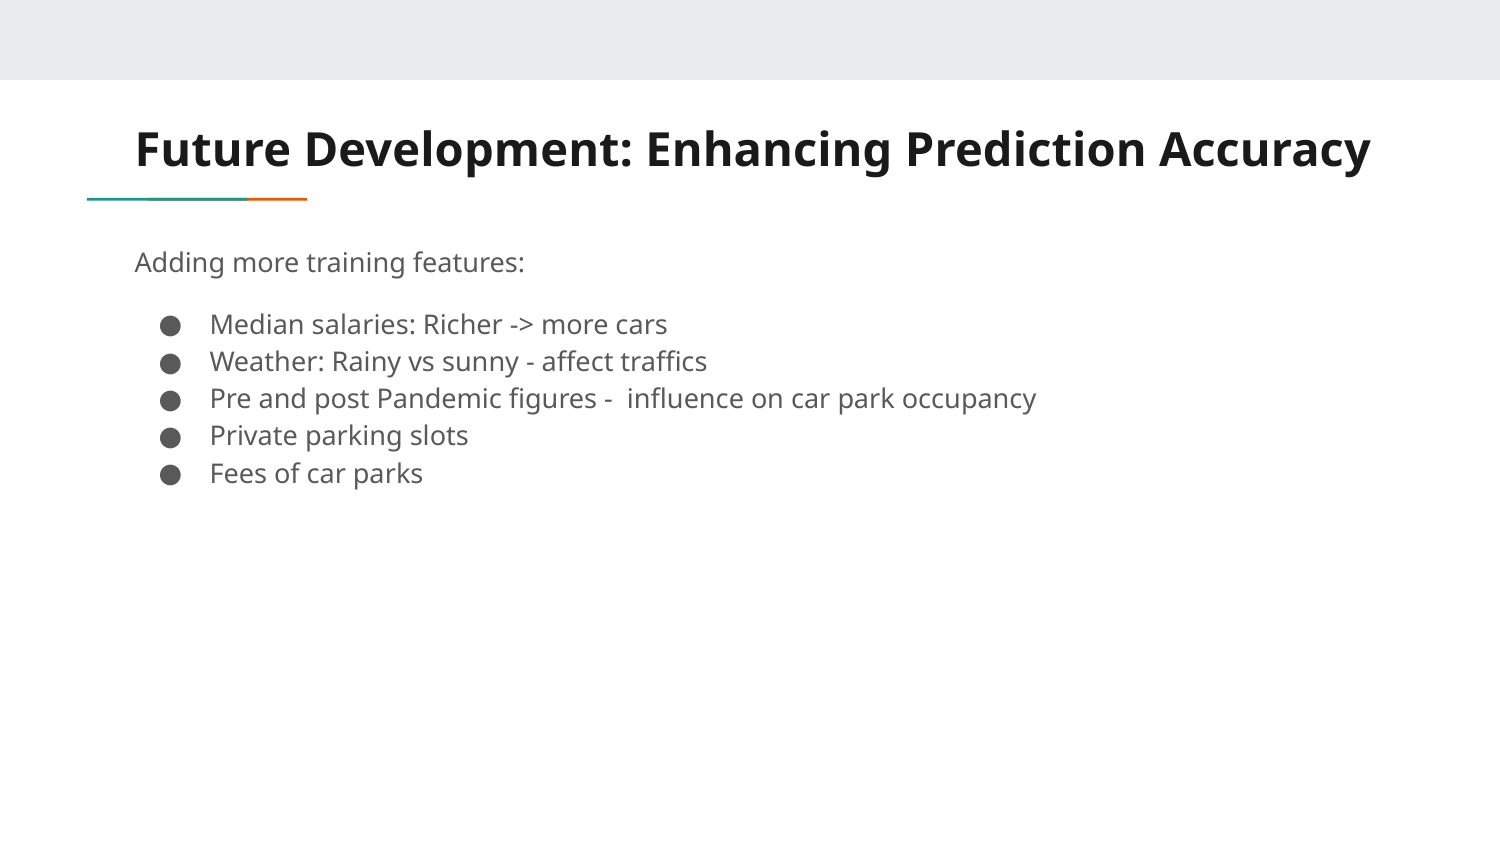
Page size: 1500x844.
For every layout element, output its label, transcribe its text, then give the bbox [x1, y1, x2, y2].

title Future Development: Enhancing Prediction Accuracy [119, 103, 1409, 192]
list Adding more training features: Median salaries: Richer -> more cars Weather: Rainy vs sunny - affect traffics Pre and post Pandemic figures - influence on car park occupancy Private parking slots Fees of car parks [119, 225, 1381, 712]
